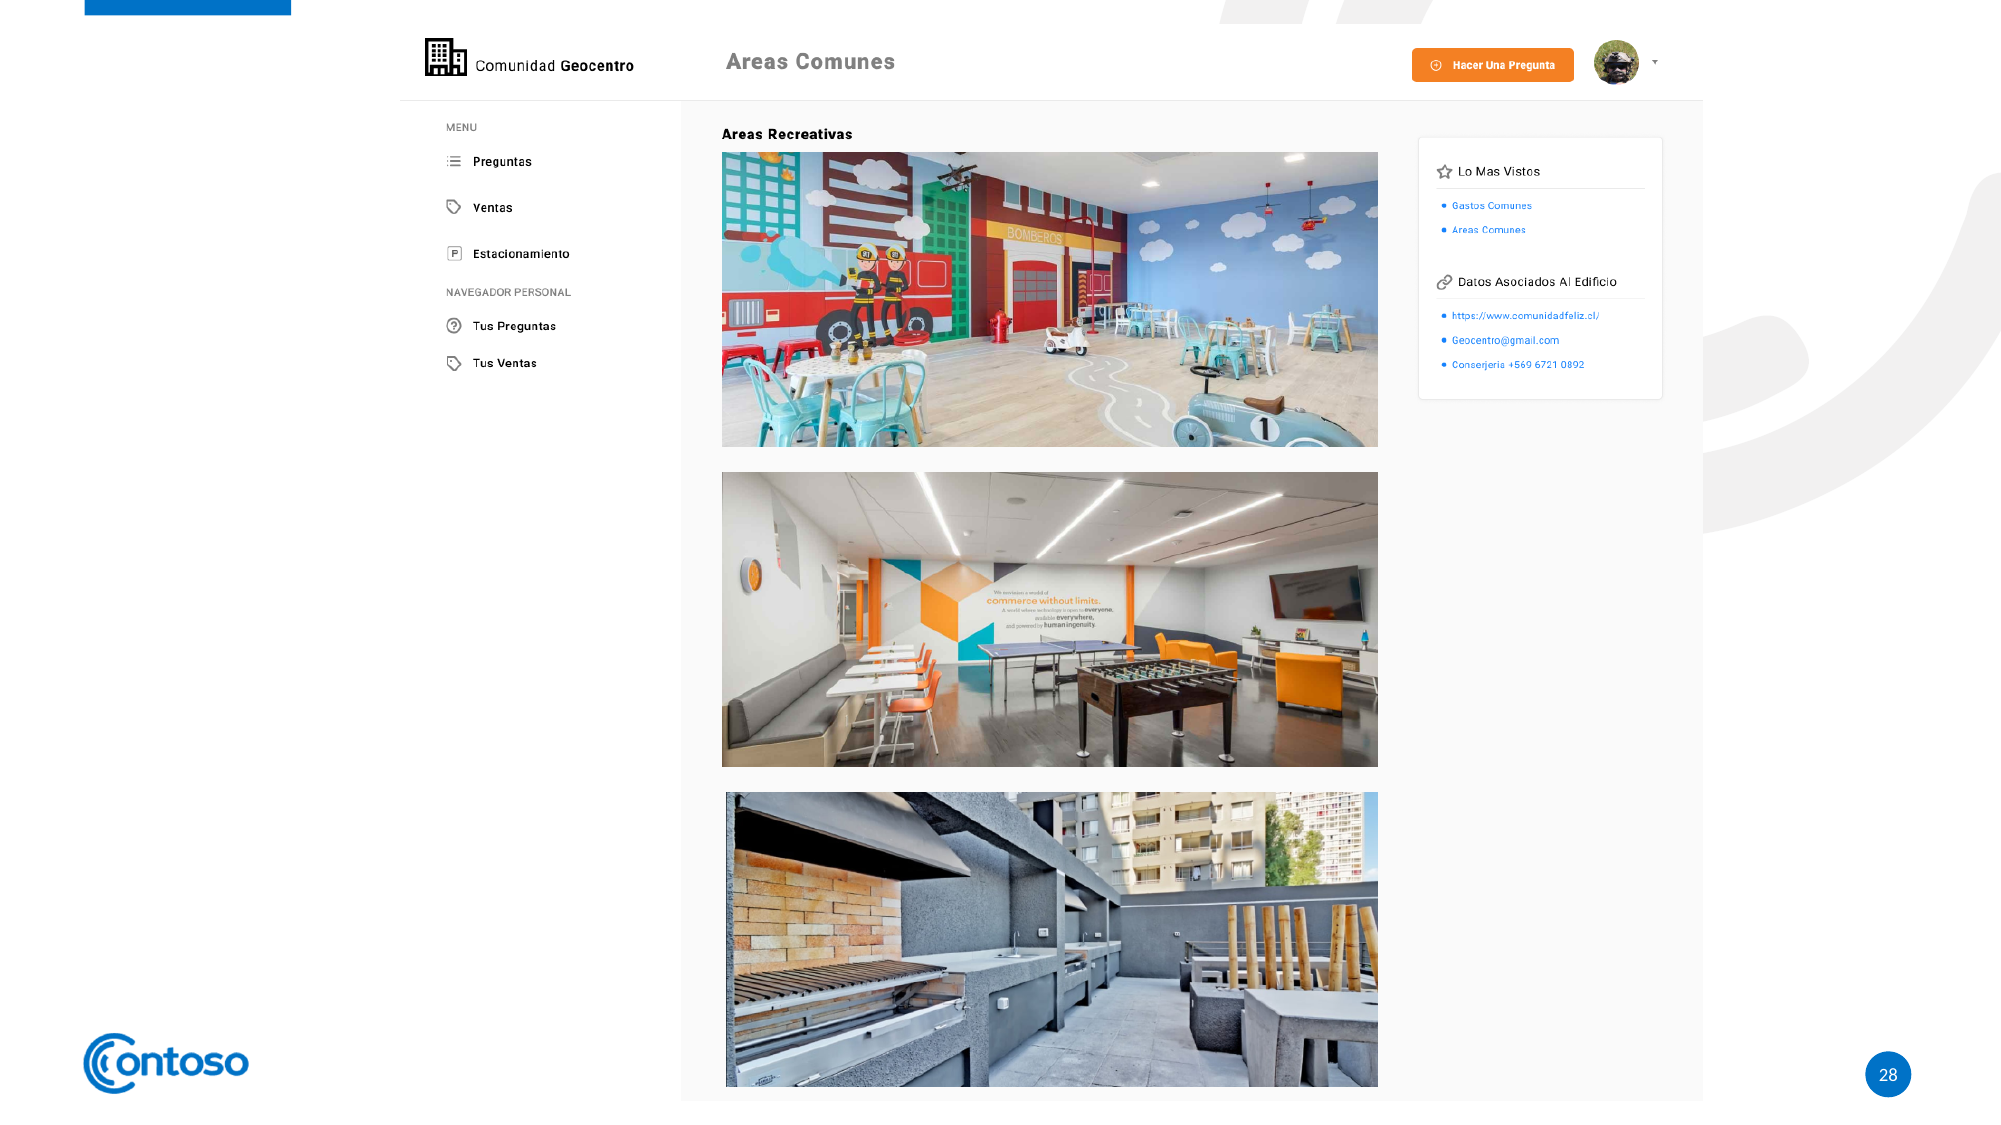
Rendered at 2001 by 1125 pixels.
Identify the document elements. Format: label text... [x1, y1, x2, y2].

picture [77, 1027, 254, 1095]
slide_number 28 [1864, 1059, 1913, 1090]
picture [400, 24, 1724, 1101]
